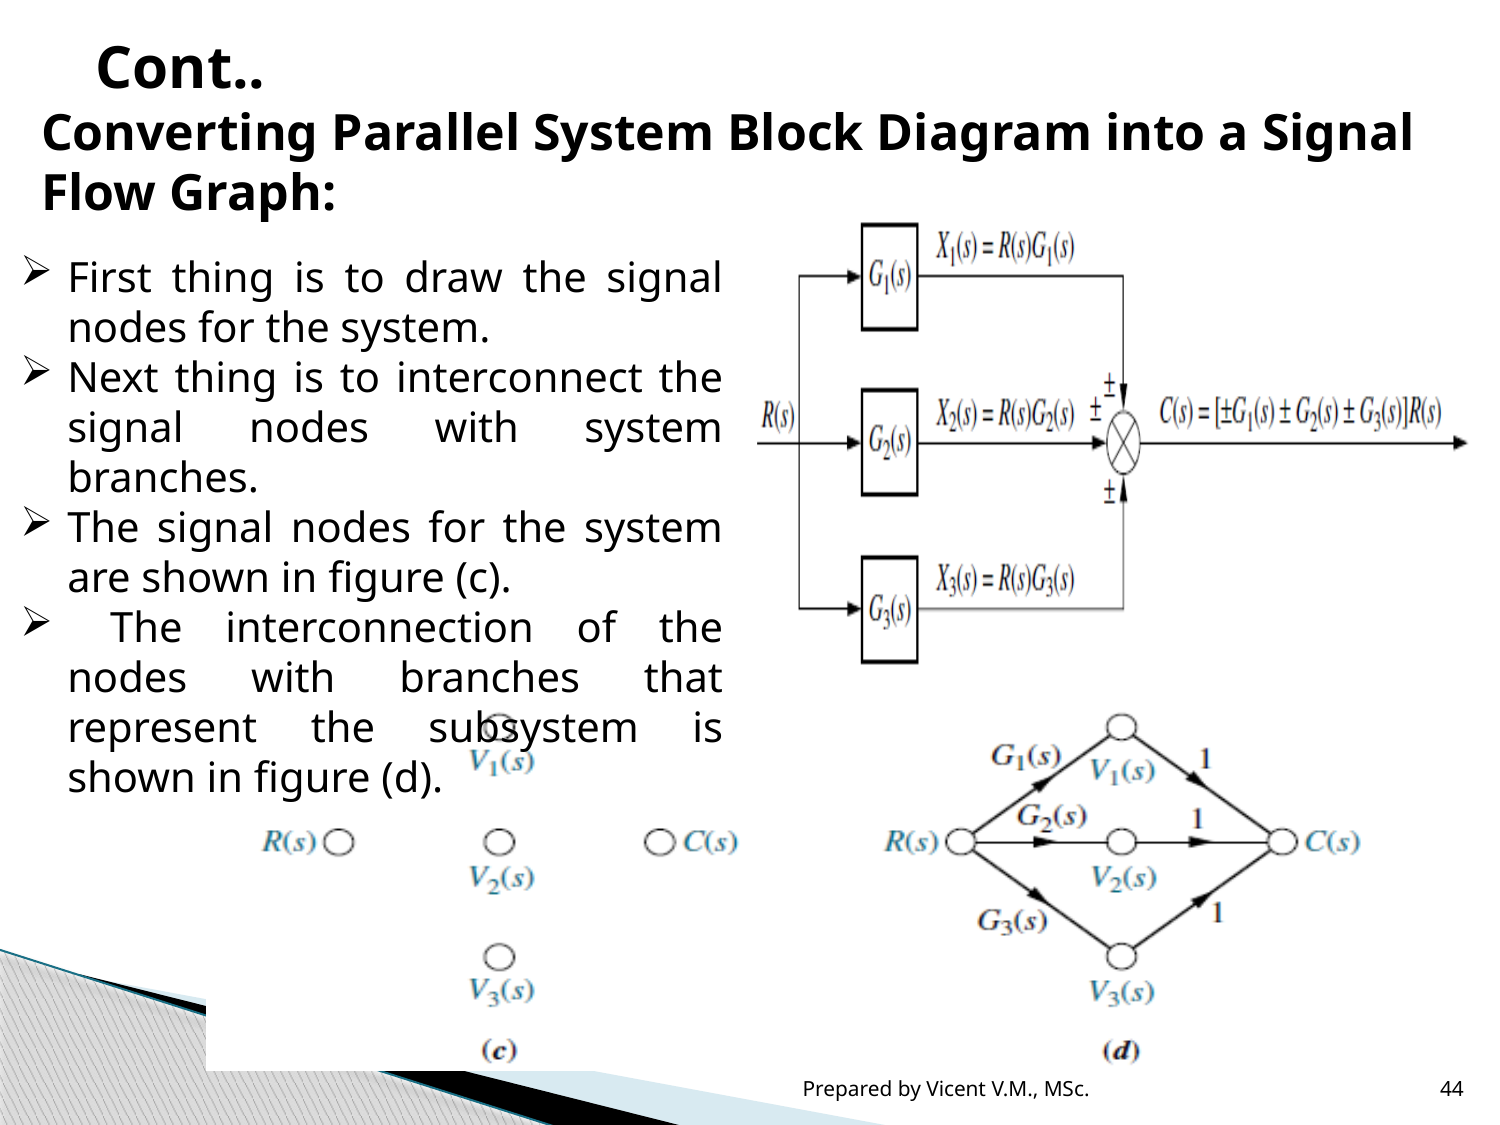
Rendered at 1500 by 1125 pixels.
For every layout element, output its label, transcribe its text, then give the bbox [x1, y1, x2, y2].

title Cont.. [81, 30, 1432, 100]
footer Prepared by Vicent V.M., MSc. [718, 1081, 1105, 1112]
list Converting Parallel System Block Diagram into a Signal Flow Graph: [8, 93, 1472, 1071]
picture [755, 219, 1473, 670]
picture [206, 693, 1377, 1071]
slide_number 44 [1418, 1051, 1479, 1112]
text_box First thing is to draw the signal nodes for the system. Next thing is to interconnect the signal nodes with system branches. The signal nodes for the system are shown in figure (c). The interconnection of the nodes with branches that represent the subsystem is shown in figure (d). [5, 243, 739, 809]
